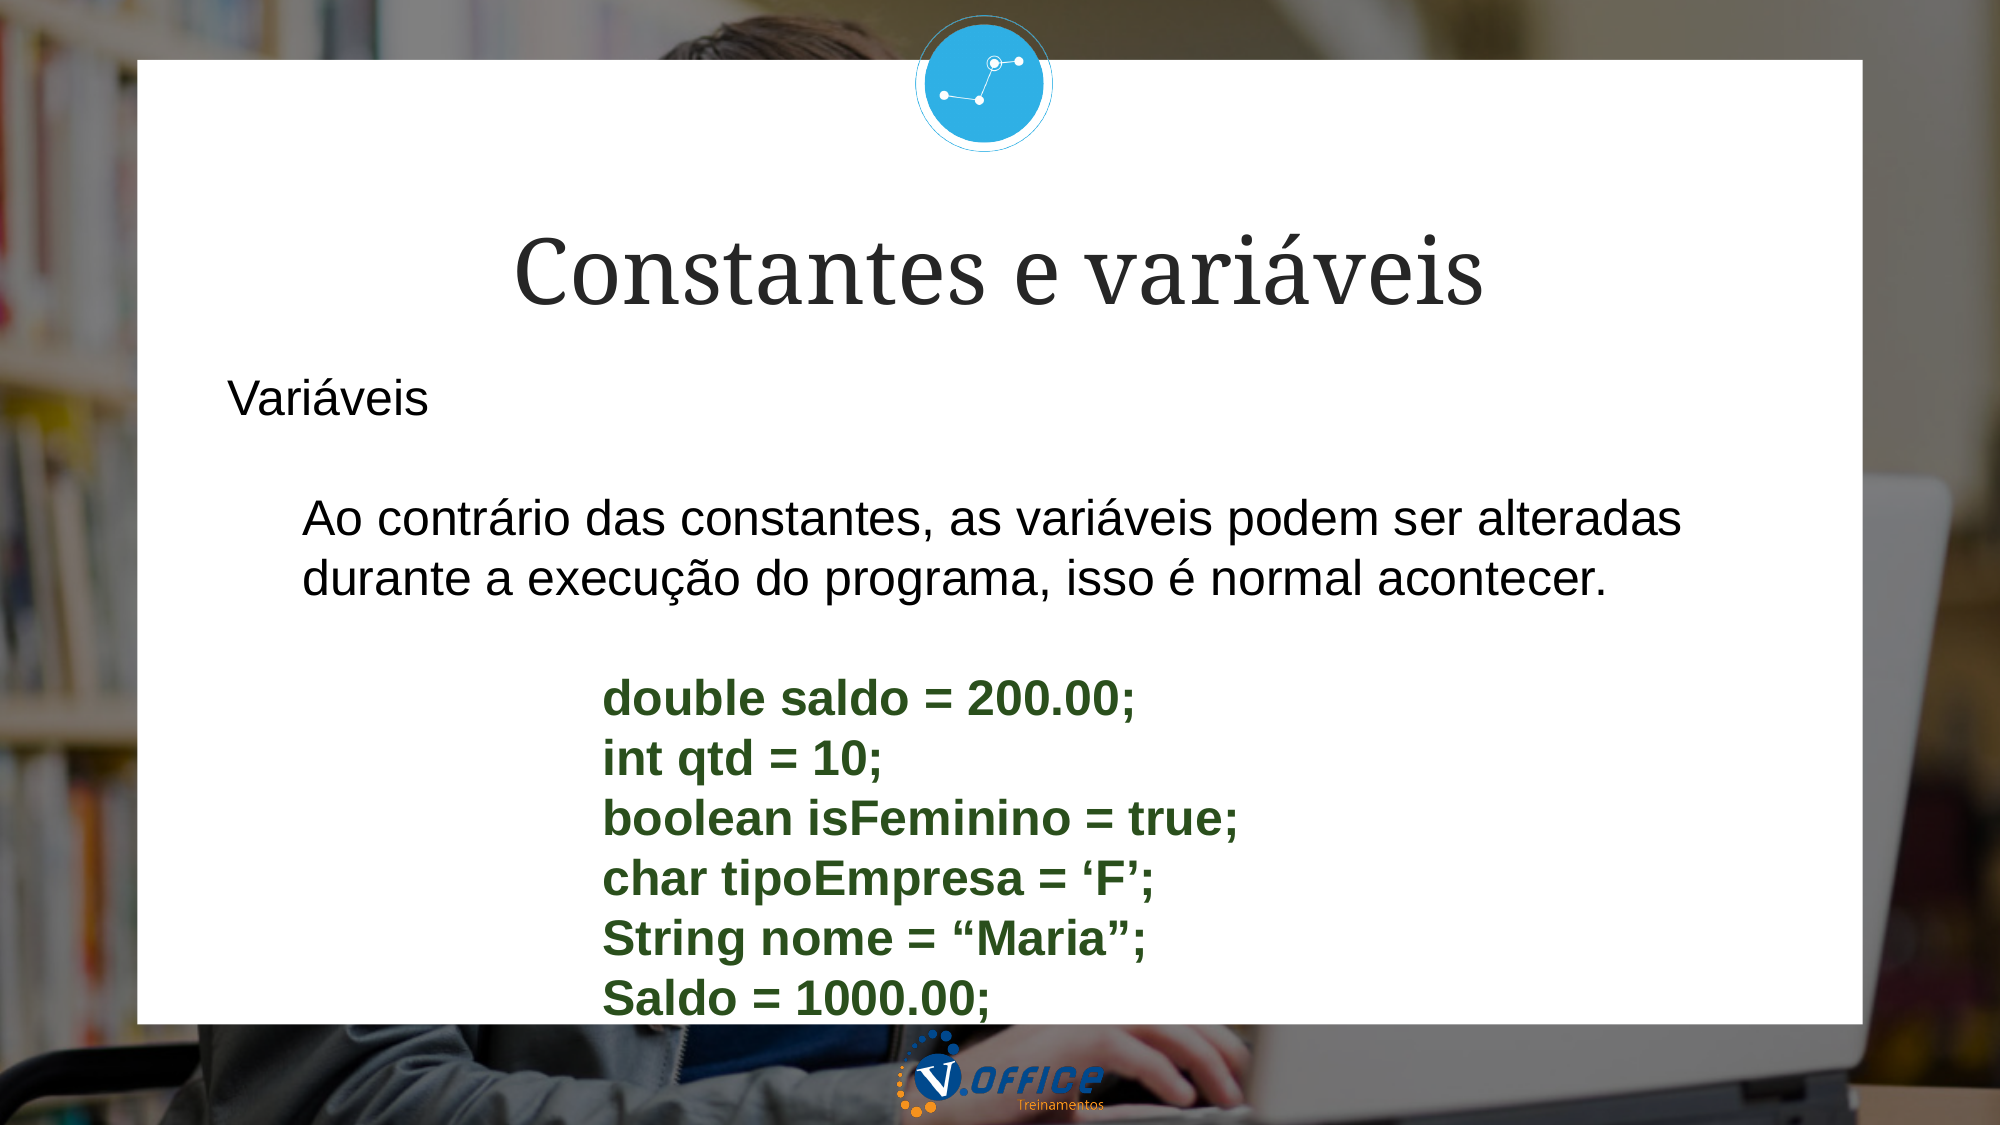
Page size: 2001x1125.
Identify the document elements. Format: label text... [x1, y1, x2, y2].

text_box Variáveis Ao contrário das constantes, as variáveis podem ser alteradas durante a execução do programa, isso é normal acontecer. double saldo = 200.00; int qtd = 10; boolean isFeminino = true; char tipoEmpresa = ‘F’; String nome = “Maria”; Saldo = 1000.00; [212, 357, 1788, 963]
picture [0, 0, 2000, 1125]
text_box Constantes e variáveis [212, 161, 1788, 357]
